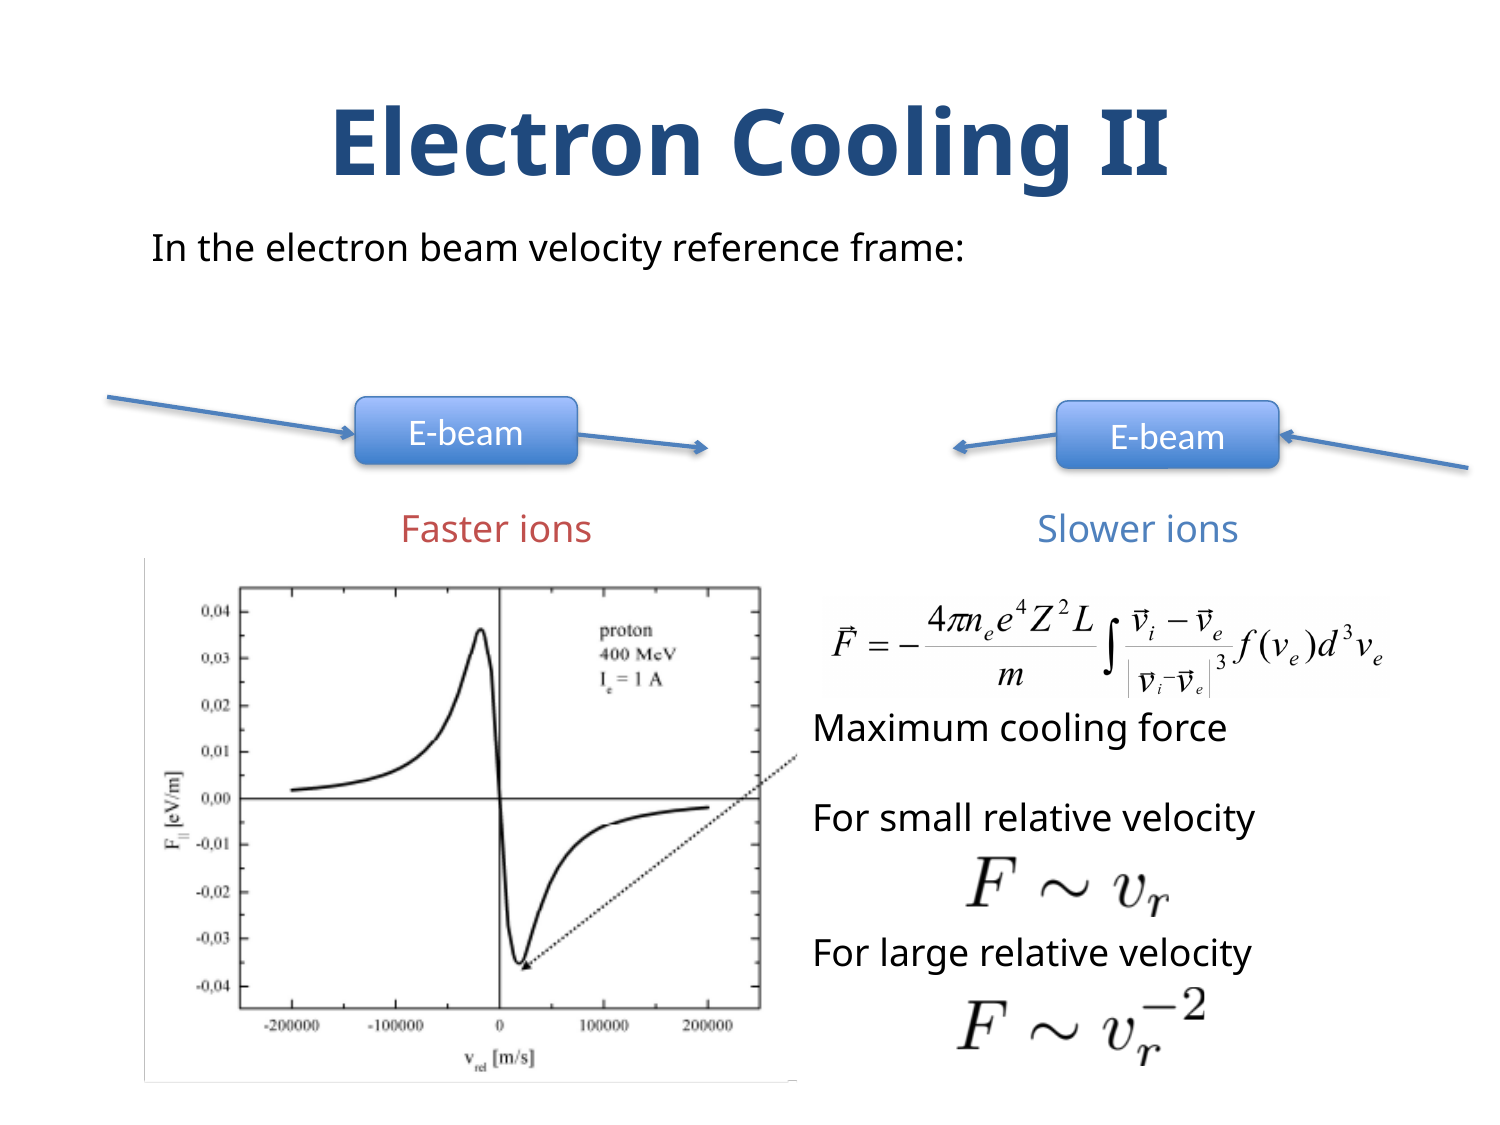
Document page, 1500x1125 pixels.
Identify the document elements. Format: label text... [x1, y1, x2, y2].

picture [955, 986, 1205, 1066]
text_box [577, 434, 709, 449]
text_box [1278, 434, 1469, 469]
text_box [952, 434, 1057, 449]
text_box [106, 396, 356, 435]
text_box Faster ions [234, 497, 759, 556]
picture [964, 856, 1169, 917]
text_box In the electron beam velocity reference frame: [136, 216, 1191, 276]
text_box E-beam [1055, 400, 1280, 469]
text_box Maximum cooling force For small relative velocity For large relative velocity [802, 696, 1294, 982]
text_box Slower ions [876, 497, 1401, 558]
title Electron Cooling II [75, 45, 1425, 233]
text_box E-beam [354, 396, 579, 465]
picture [136, 557, 798, 1103]
picture [822, 596, 1390, 699]
